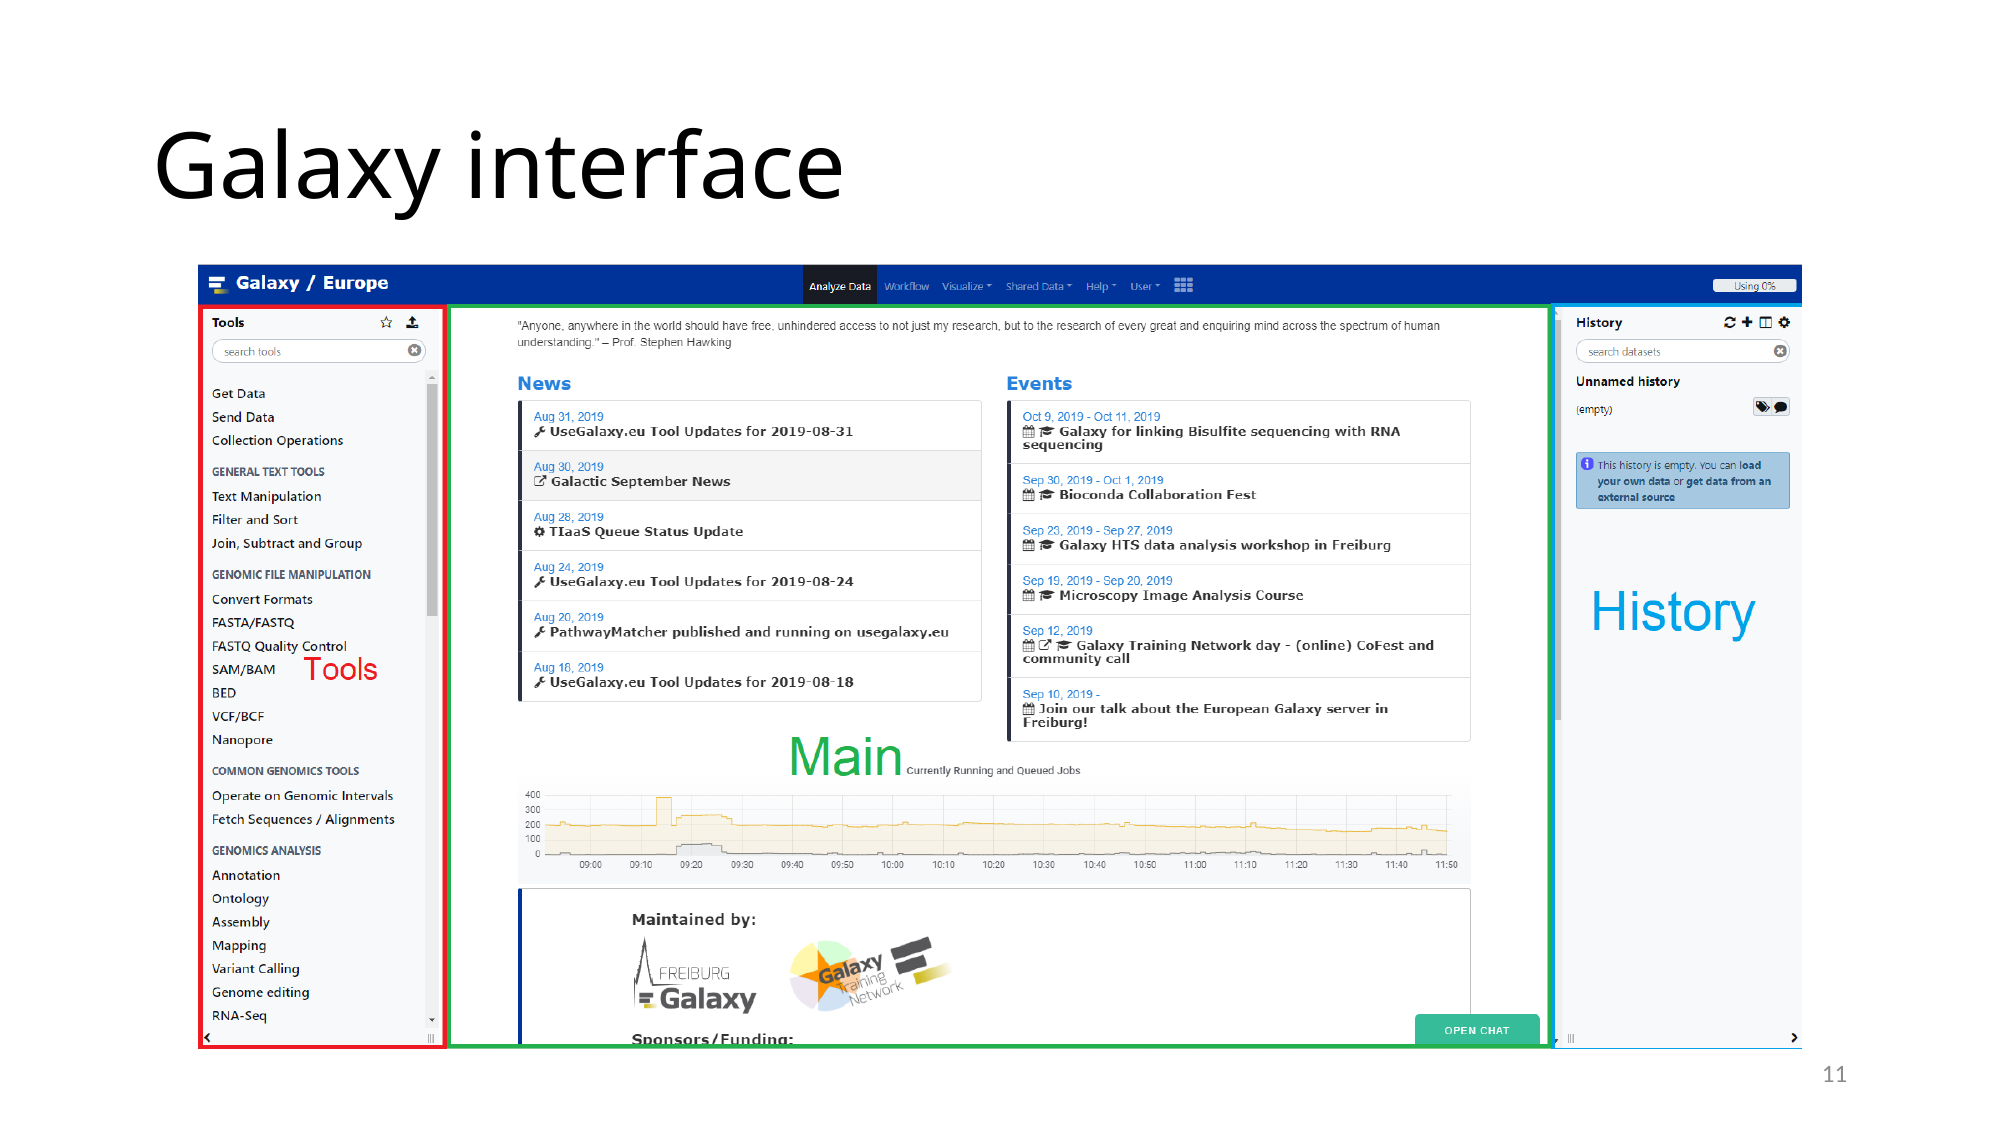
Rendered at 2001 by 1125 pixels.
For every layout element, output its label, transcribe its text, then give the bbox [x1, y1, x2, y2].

title Galaxy interface [137, 59, 1863, 278]
picture [1556, 308, 1802, 1047]
slide_number 11 [1412, 1042, 1863, 1103]
picture [198, 264, 1802, 1049]
